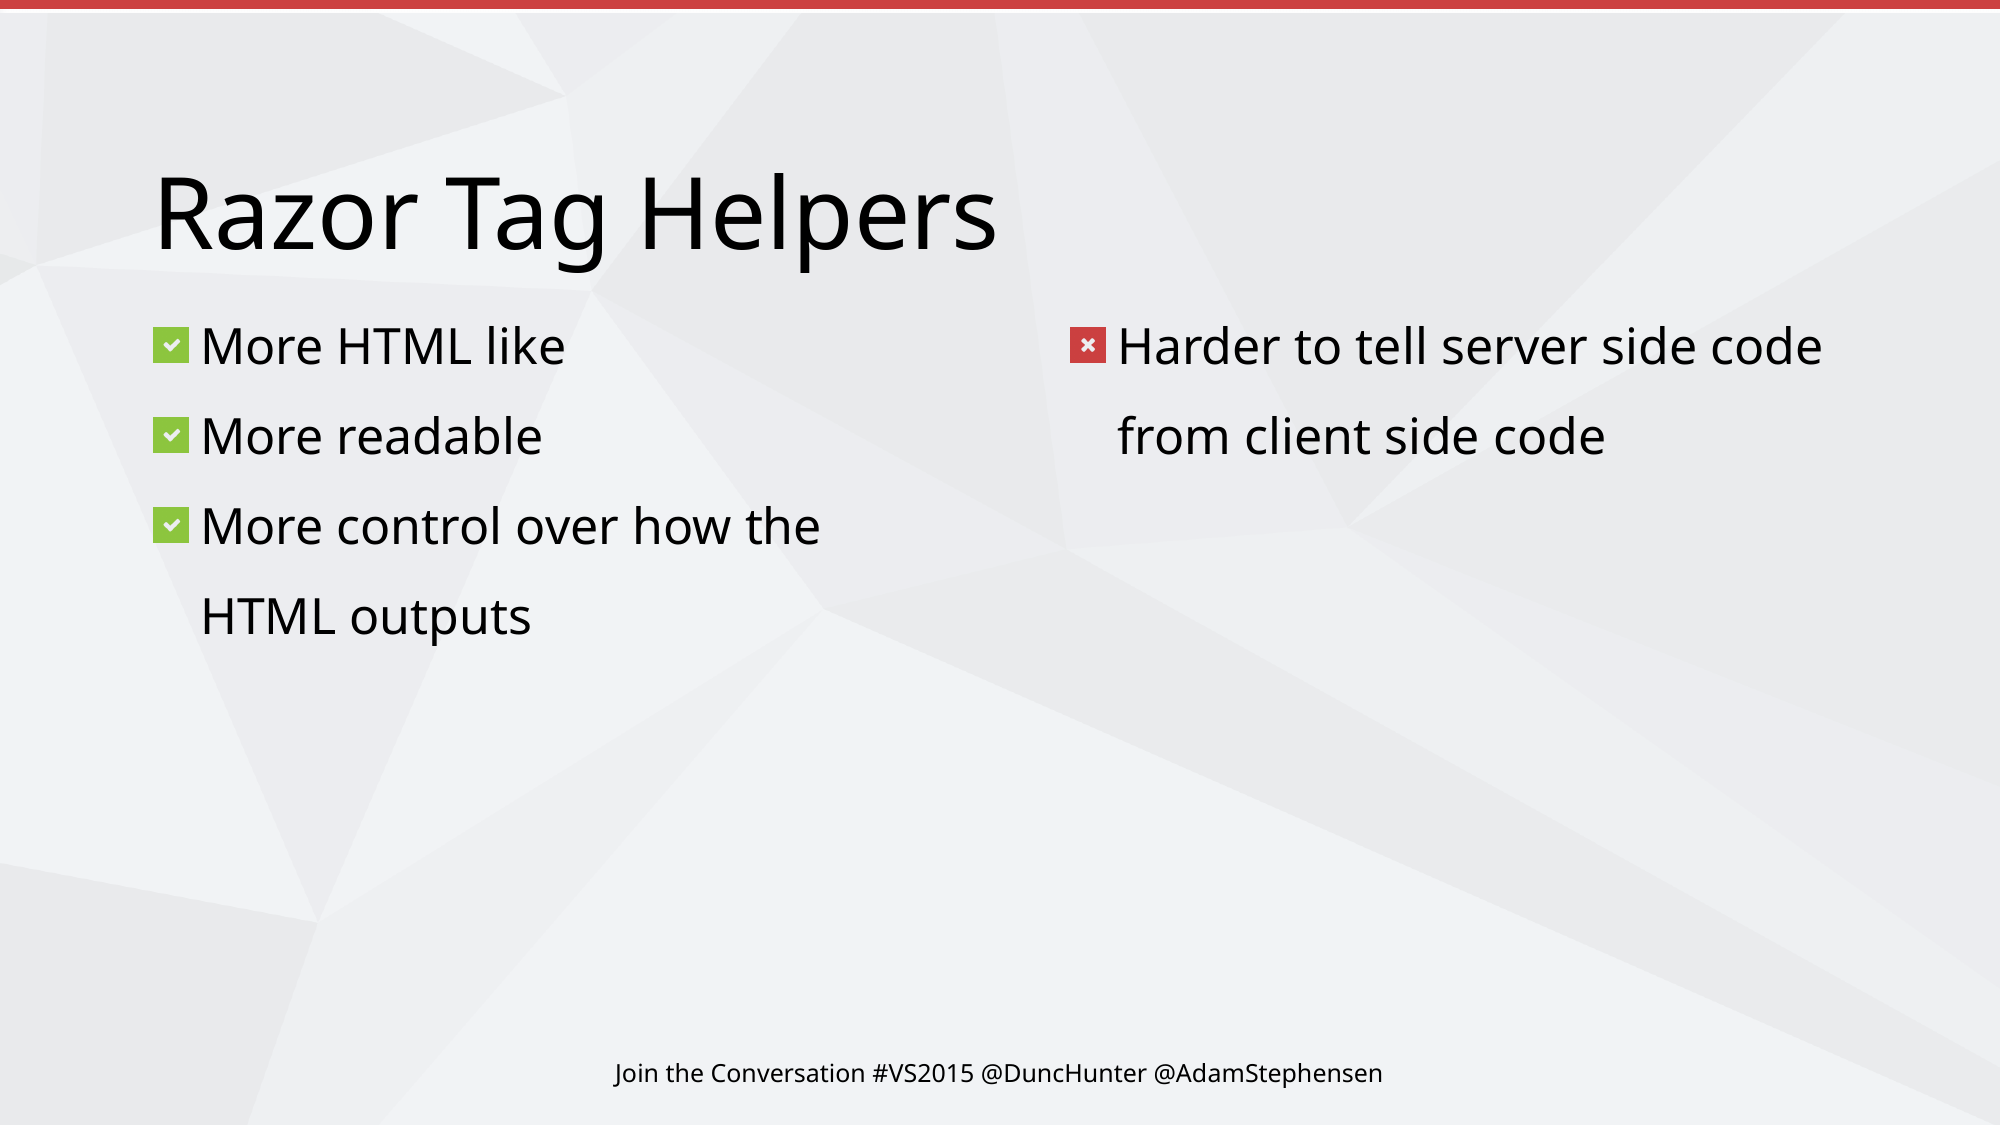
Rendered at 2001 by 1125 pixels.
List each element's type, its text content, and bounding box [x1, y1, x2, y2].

picture [1070, 327, 1106, 363]
title Razor Tag Helpers [123, 60, 1877, 278]
picture [153, 417, 189, 453]
list More HTML like More readable More control over how the HTML outputs [123, 278, 960, 1024]
list Harder to tell server side code from client side code [1040, 278, 1877, 1024]
picture [153, 327, 189, 363]
picture [153, 507, 189, 543]
footer Join the Conversation #VS2015 @DuncHunter @AdamStephensen [123, 1042, 1877, 1103]
